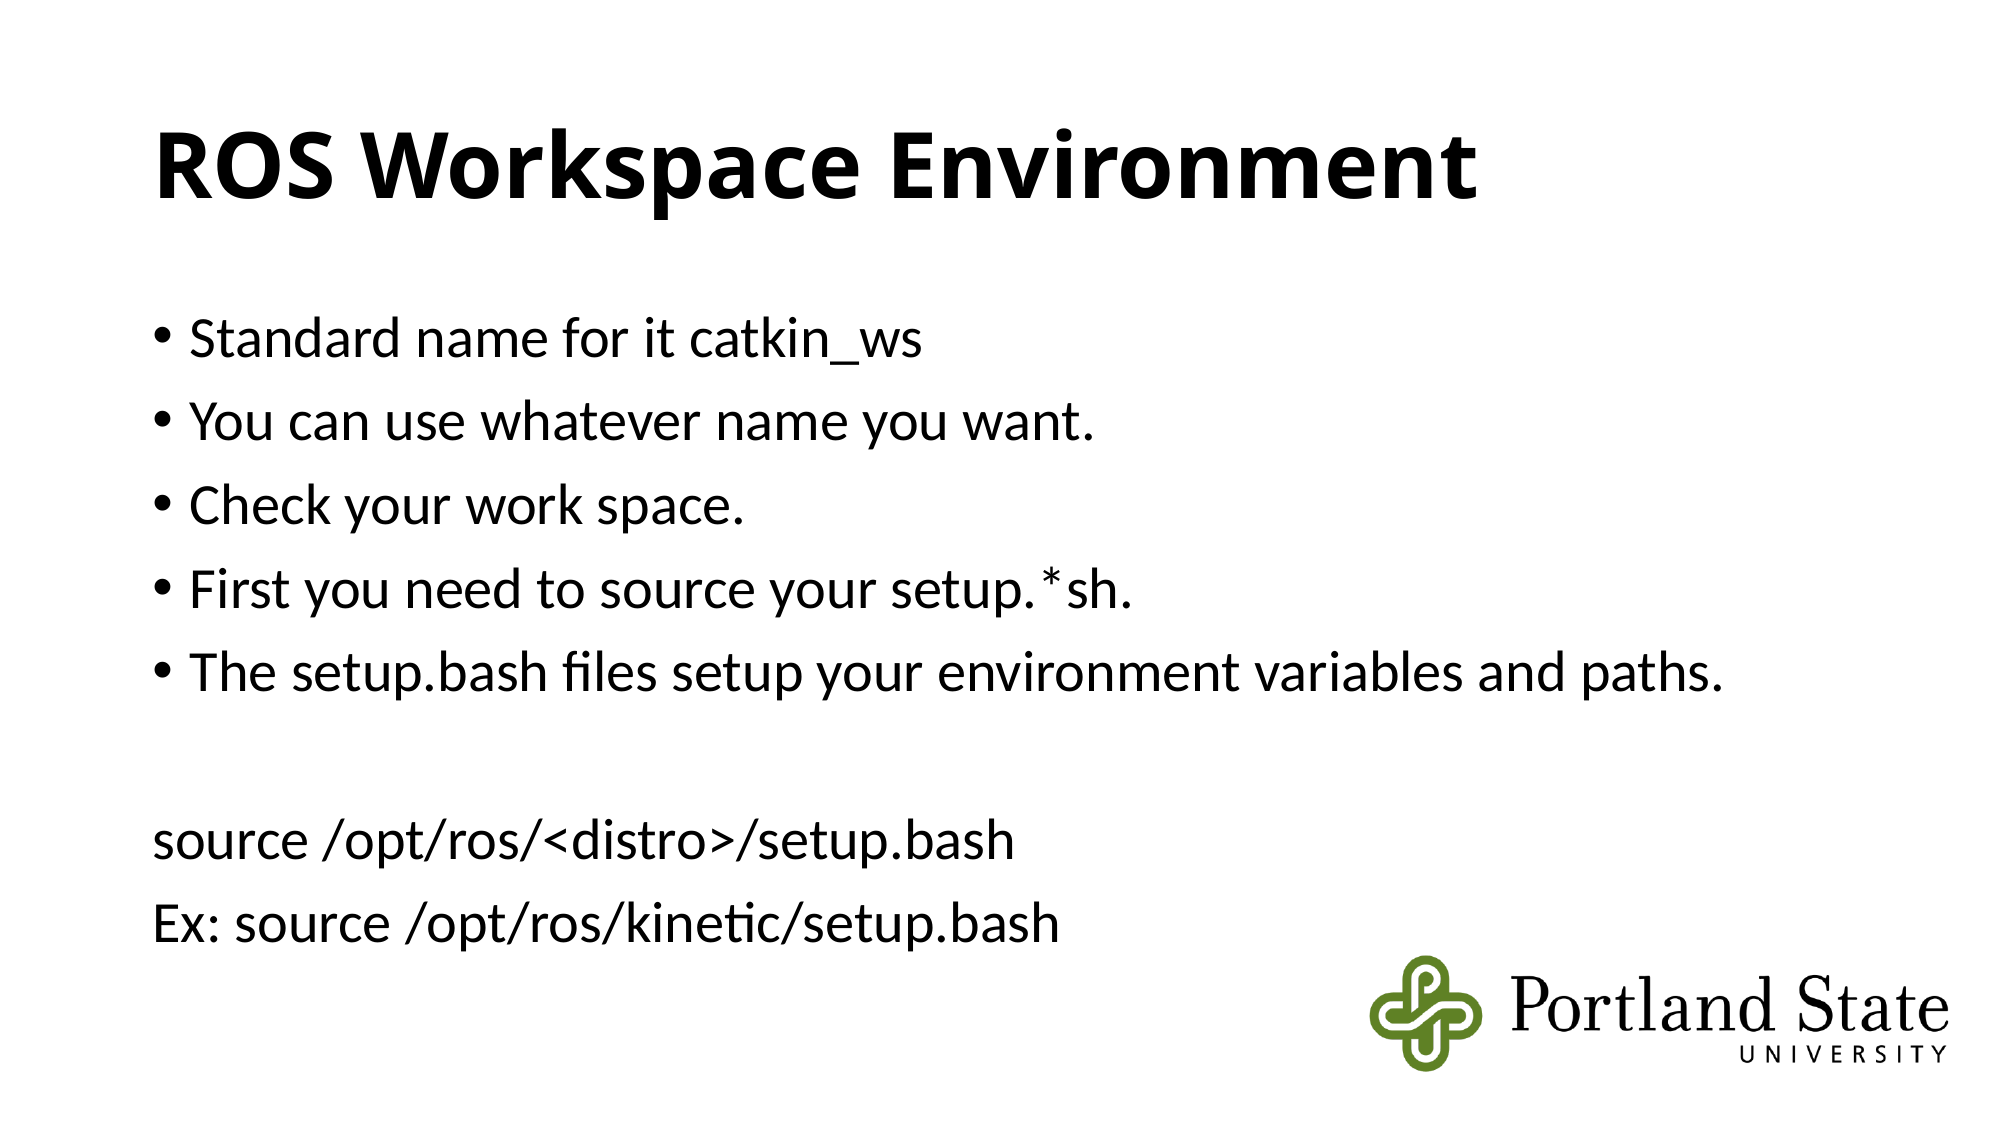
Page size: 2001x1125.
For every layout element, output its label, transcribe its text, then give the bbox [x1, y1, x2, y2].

list Standard name for it catkin_ws You can use whatever name you want. Check your work space. First you need to source your setup.*sh. The setup.bash files setup your environment variables and paths. source /opt/ros/<distro>/setup.bash Ex: source /opt/ros/kinetic/setup.bash [137, 299, 1863, 1014]
title ROS Workspace Environment [137, 59, 1863, 278]
picture [1347, 929, 1970, 1097]
